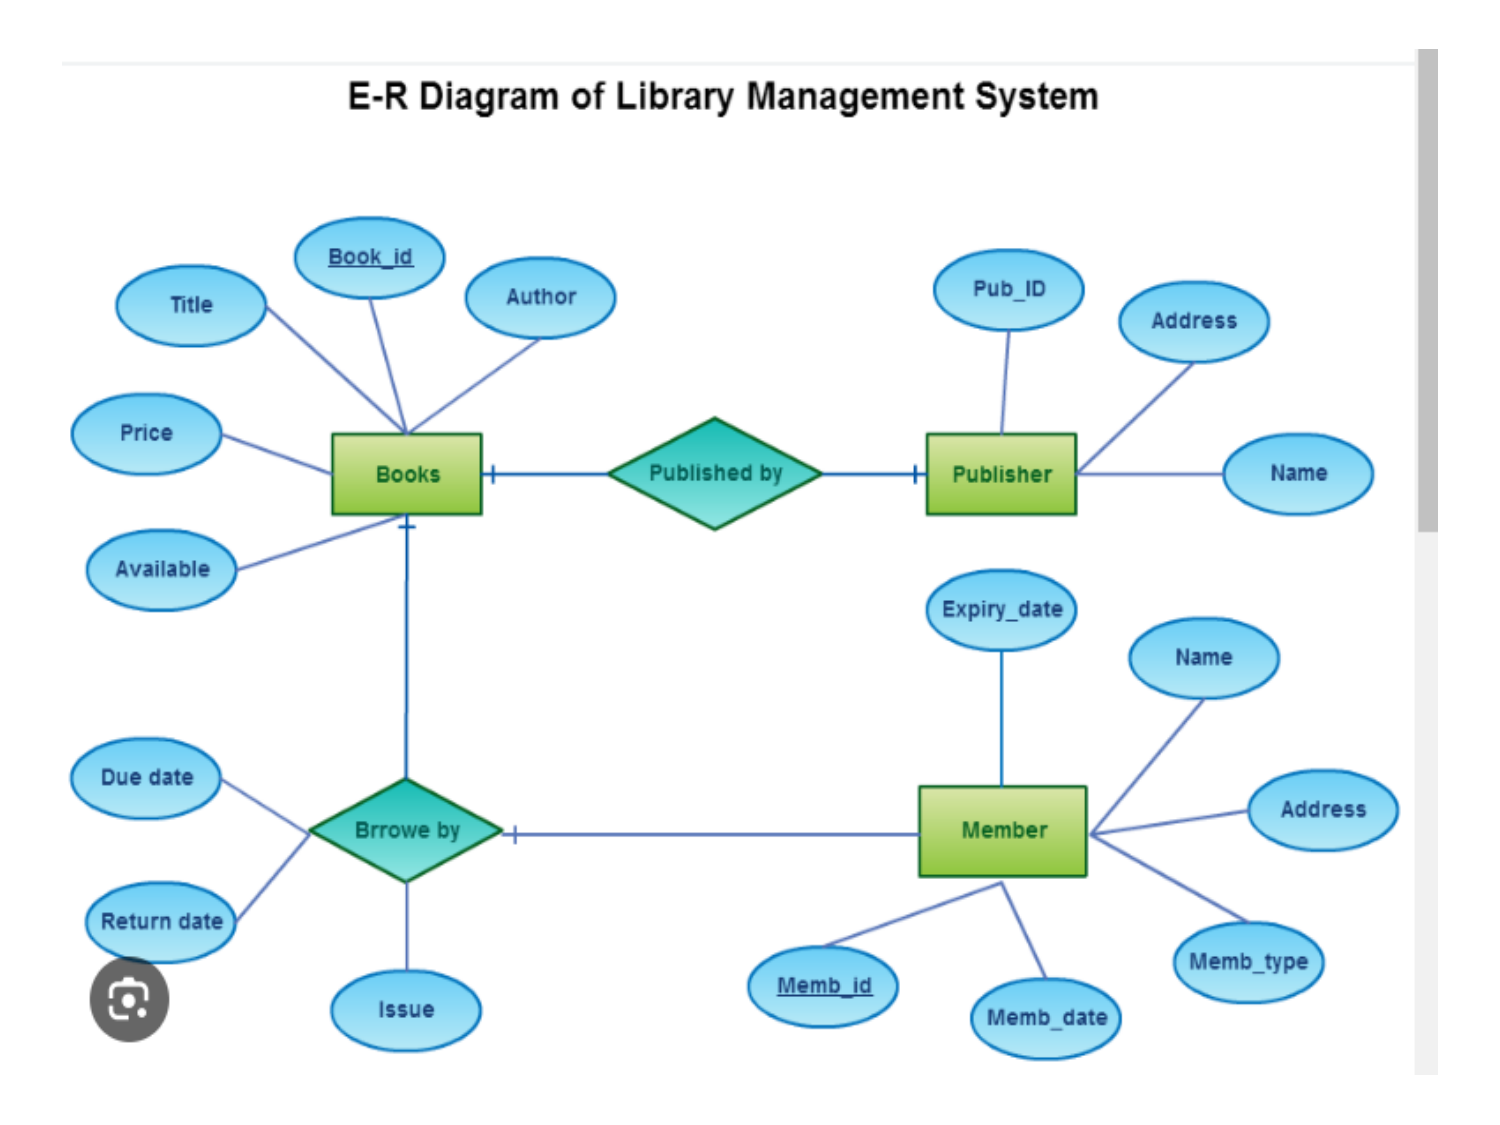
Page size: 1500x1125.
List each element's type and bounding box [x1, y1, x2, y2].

list [62, 49, 1438, 1076]
